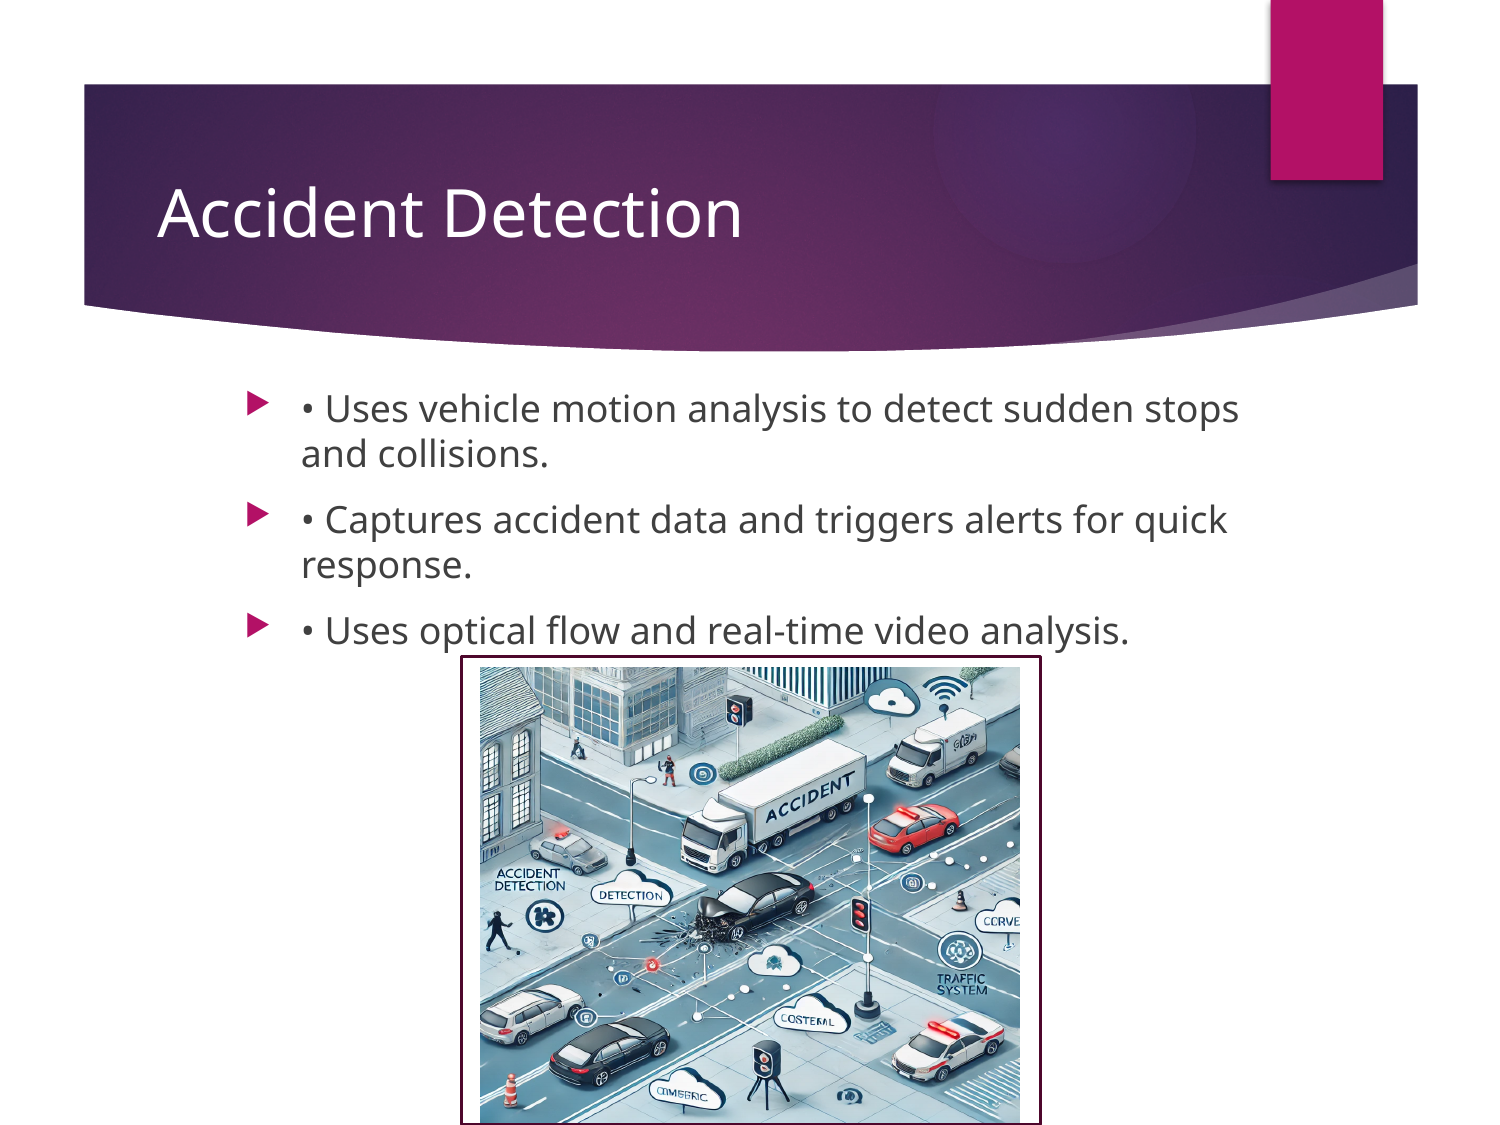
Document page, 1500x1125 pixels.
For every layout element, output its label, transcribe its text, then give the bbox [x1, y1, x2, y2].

text_box [460, 655, 1042, 1125]
list • Uses vehicle motion analysis to detect sudden stops and collisions. • Captures accident data and triggers alerts for quick response. • Uses optical flow and real-time video analysis. [229, 311, 1271, 891]
picture [480, 667, 1020, 1125]
title Accident Detection [142, 152, 1183, 269]
